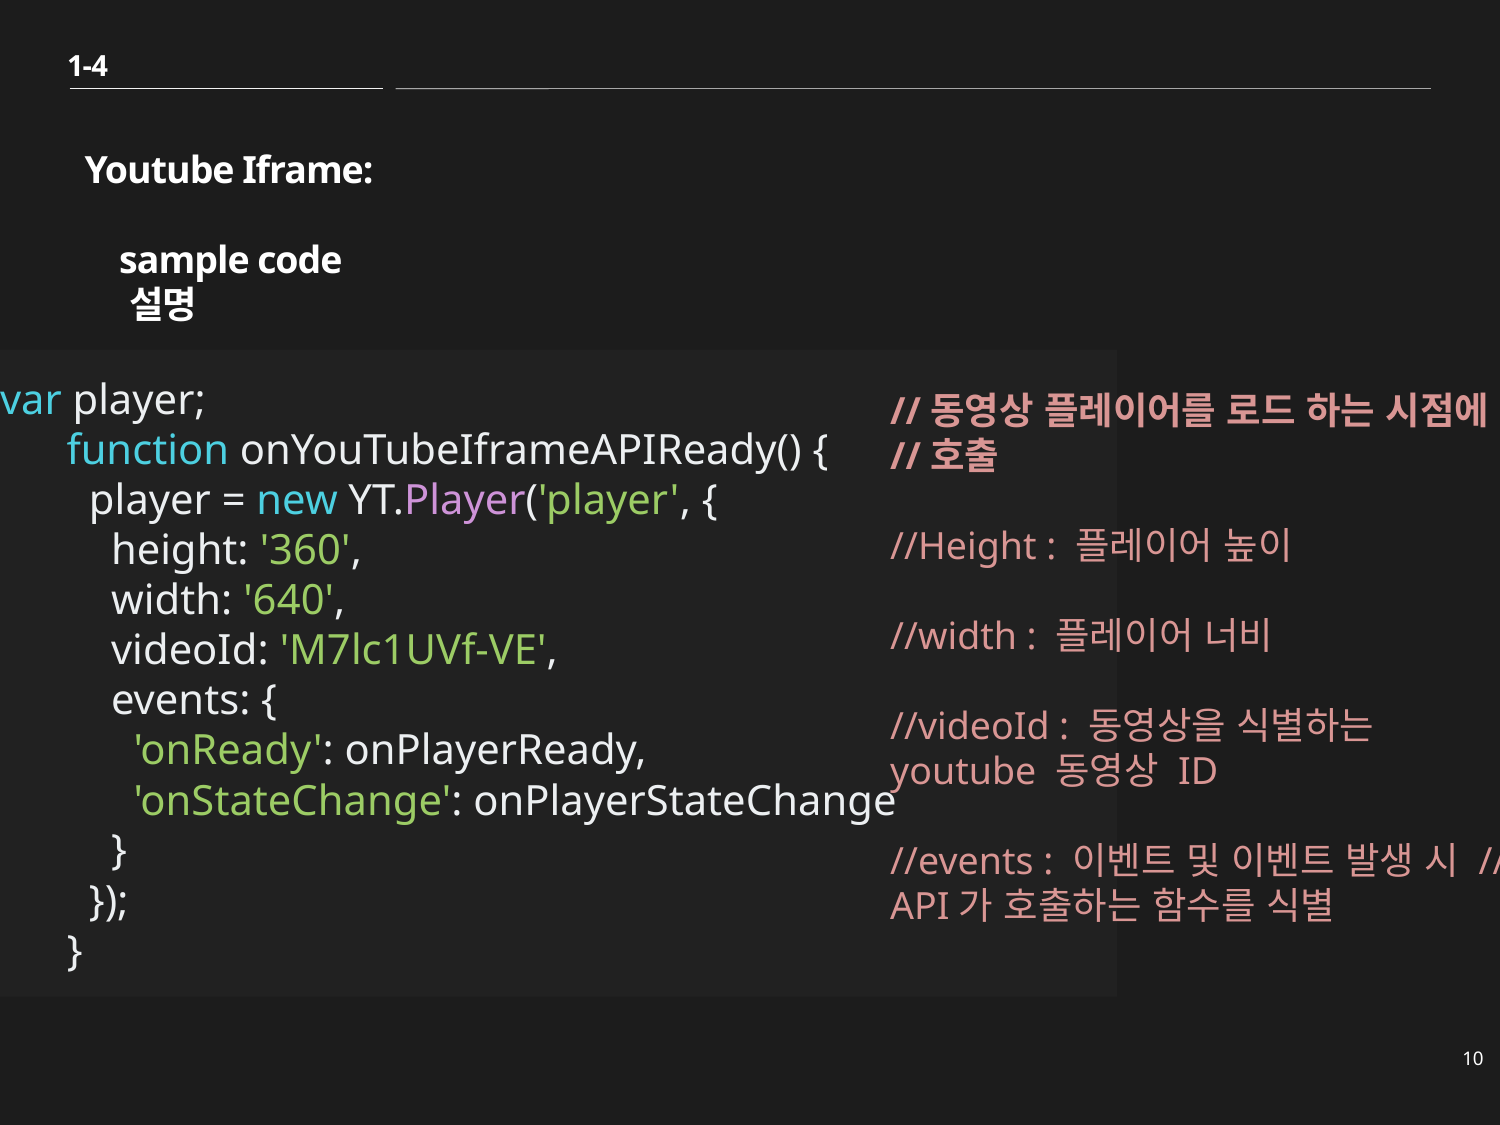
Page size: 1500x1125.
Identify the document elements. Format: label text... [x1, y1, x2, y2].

text_box //동영상 플레이어를 로드 하는 시점에 //호출 //Height : 플레이어 높이 //width : 플레이어 너비 //videoId : 동영상을 식별하는 youtube 동영상 ID //events : 이벤트 및 이벤트 발생 시 //API가 호출하는 함수를 식별 [875, 379, 1500, 935]
text_box var player; function onYouTubeIframeAPIReady() { player = new YT.Player('player', { height: '360', width: '640', videoId: 'M7lc1UVf-VE', events: { 'onReady': onPlayerReady, 'onStateChange': onPlayerStateChange } }); } [0, 349, 1118, 997]
text_box 10 [1377, 1039, 1499, 1080]
text_box 1-4 [52, 39, 123, 90]
text_box Youtube Iframe: sample code 설명 [69, 138, 400, 349]
